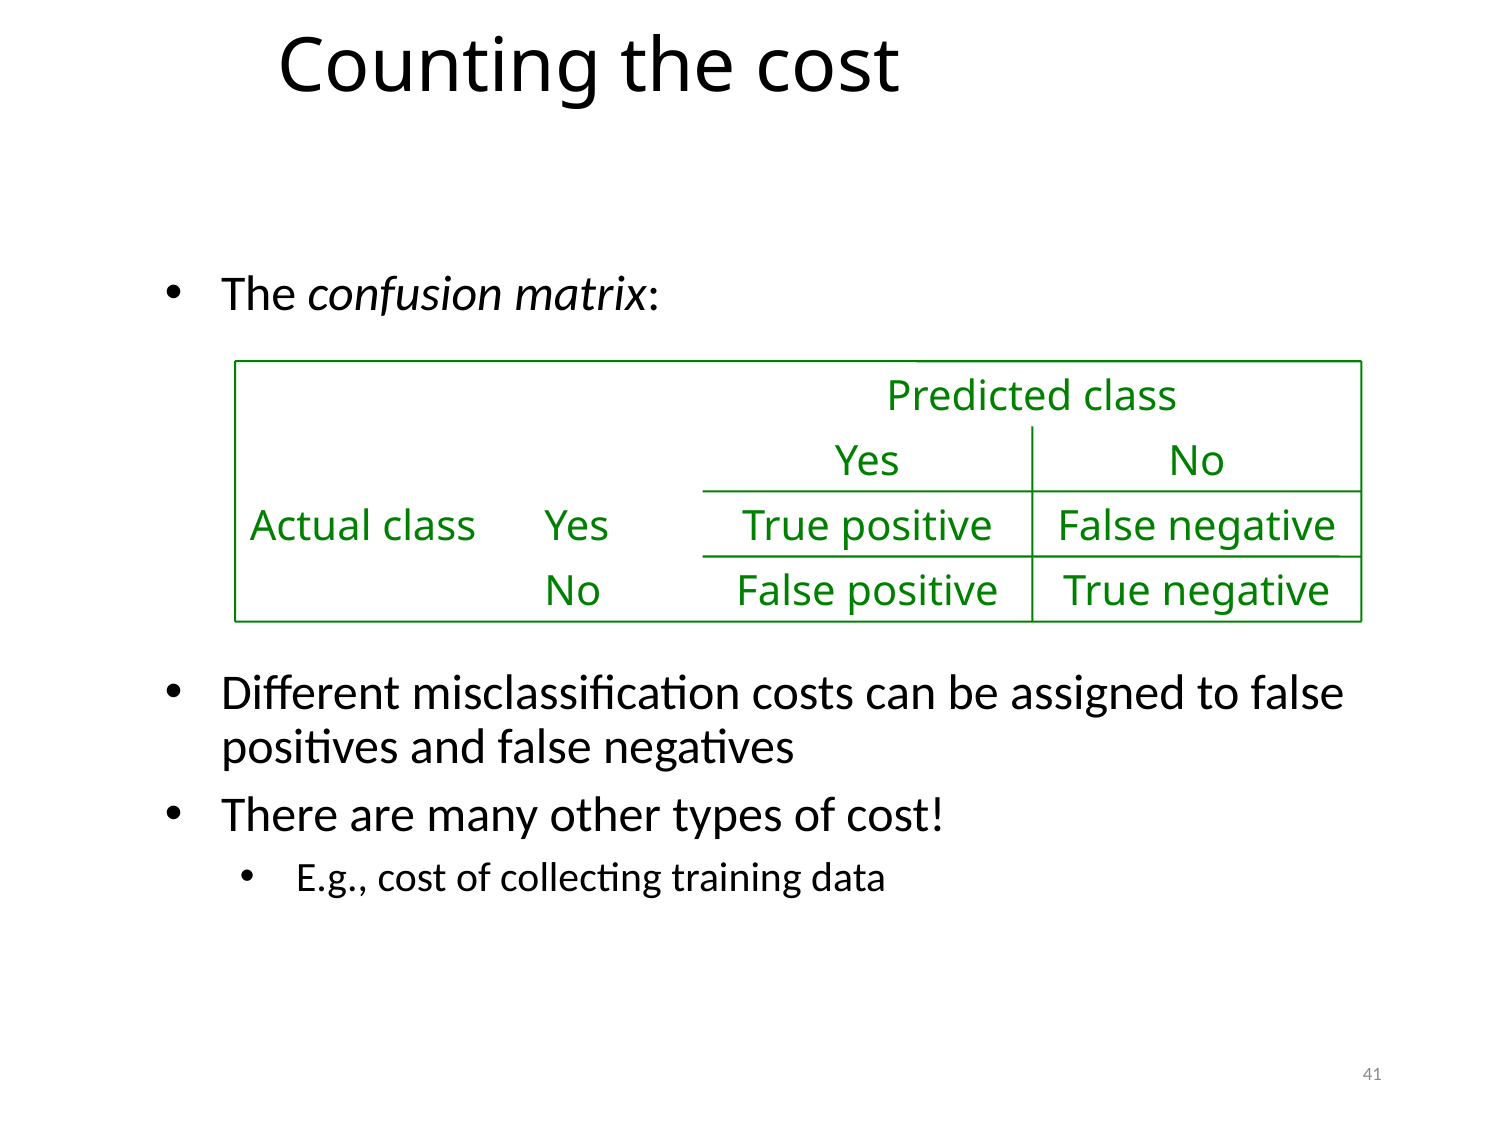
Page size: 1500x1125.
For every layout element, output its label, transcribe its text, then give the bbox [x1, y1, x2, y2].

text_box The confusion matrix: Different misclassification costs can be assigned to false positives and false negatives There are many other types of cost! E.g., cost of collecting training data [149, 260, 1388, 908]
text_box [235, 361, 1362, 622]
title Counting the cost [262, 0, 1500, 148]
slide_number 41 [1059, 1042, 1397, 1103]
